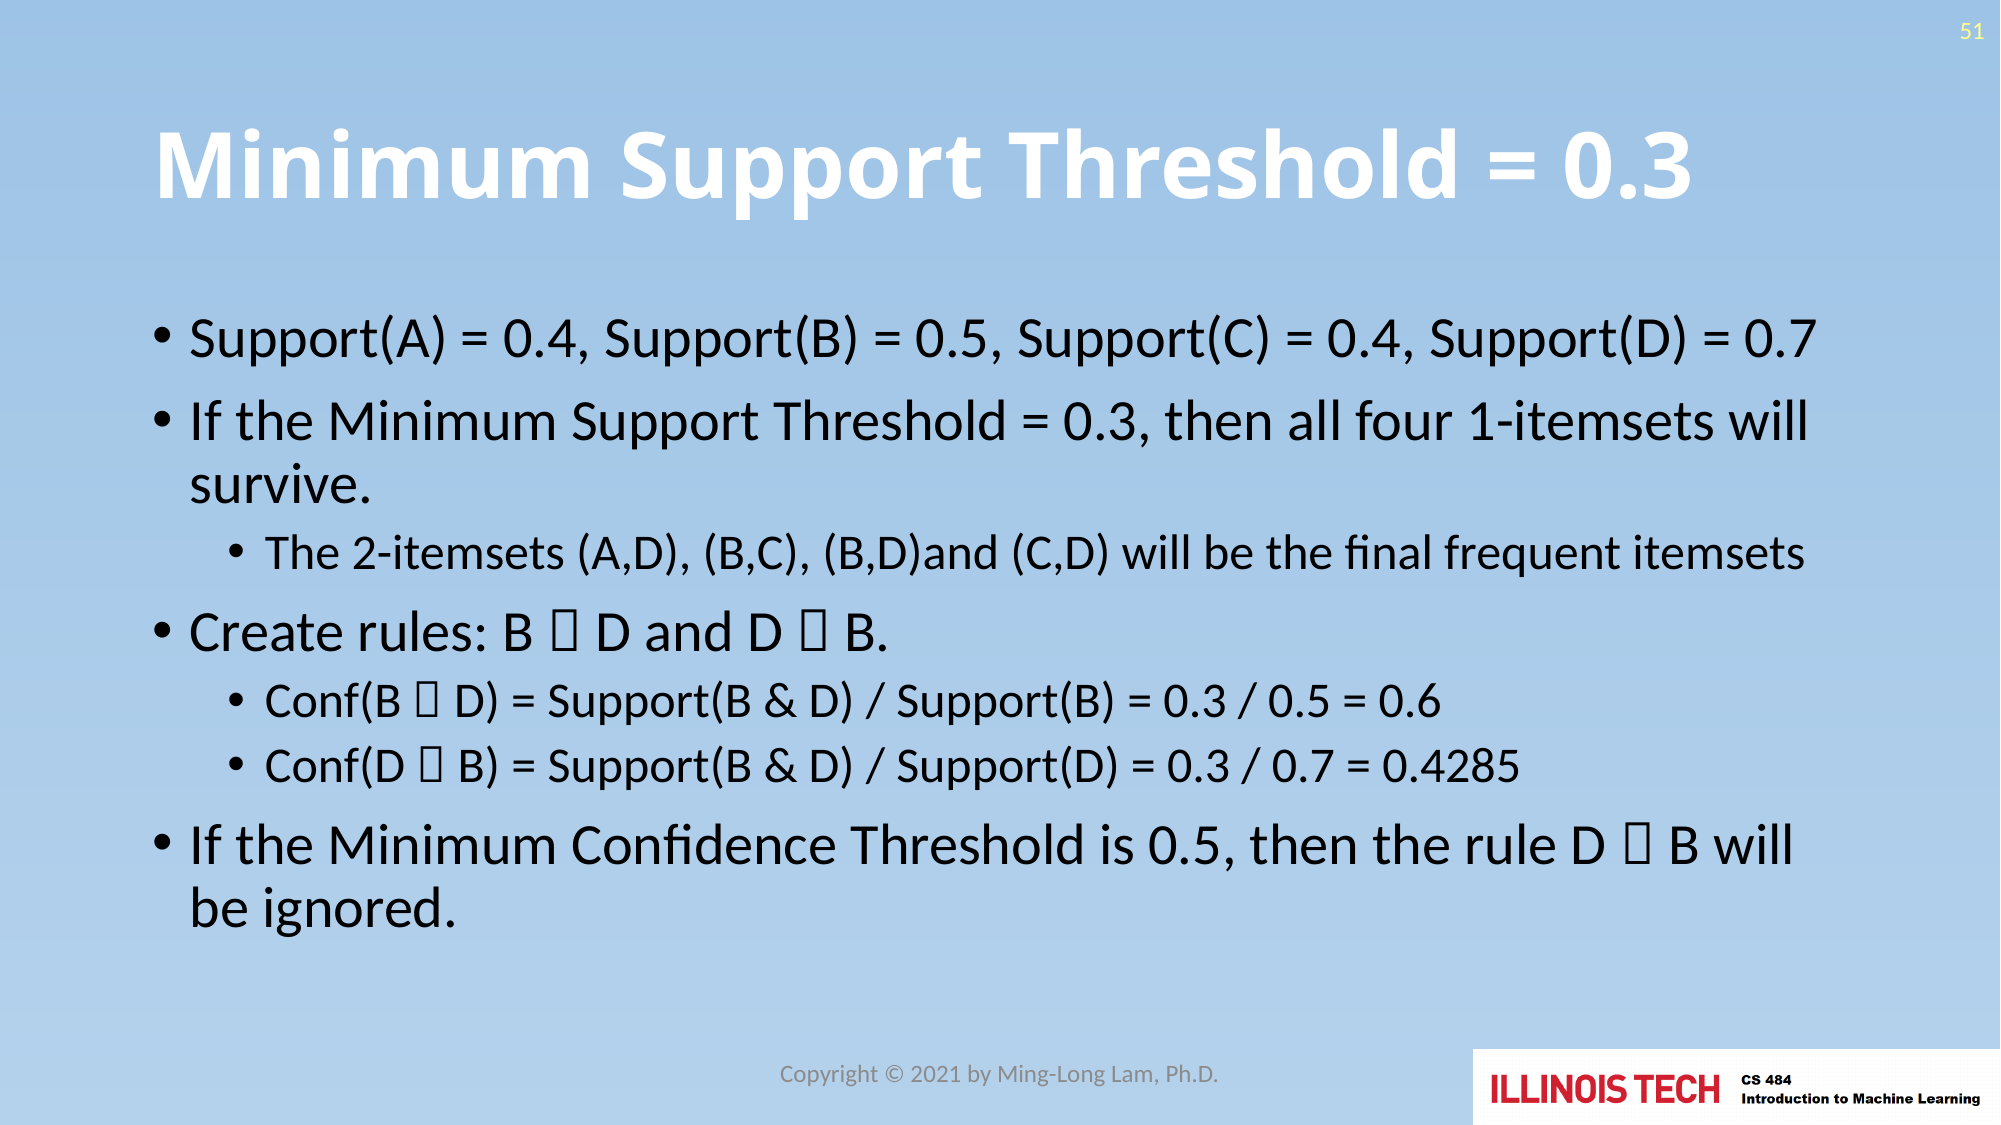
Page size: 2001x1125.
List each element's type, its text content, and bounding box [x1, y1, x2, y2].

footer Copyright © 2021 by Ming-Long Lam, Ph.D. [662, 1042, 1338, 1103]
picture [1473, 1049, 2000, 1125]
list Support(A) = 0.4, Support(B) = 0.5, Support(C) = 0.4, Support(D) = 0.7 If the Minimum Support Threshold = 0.3, then all four 1-itemsets will survive. The 2-itemsets (A,D), (B,C), (B,D)and (C,D) will be the final frequent itemsets Create rules: B  D and D  B. Conf(B  D) = Support(B & D) / Support(B) = 0.3 / 0.5 = 0.6 Conf(D  B) = Support(B & D) / Support(D) = 0.3 / 0.7 = 0.4285 If the Minimum Confidence Threshold is 0.5, then the rule D  B will be ignored. [137, 299, 1863, 1014]
title Minimum Support Threshold = 0.3 [137, 59, 1863, 278]
slide_number 51 [1550, 0, 2000, 60]
